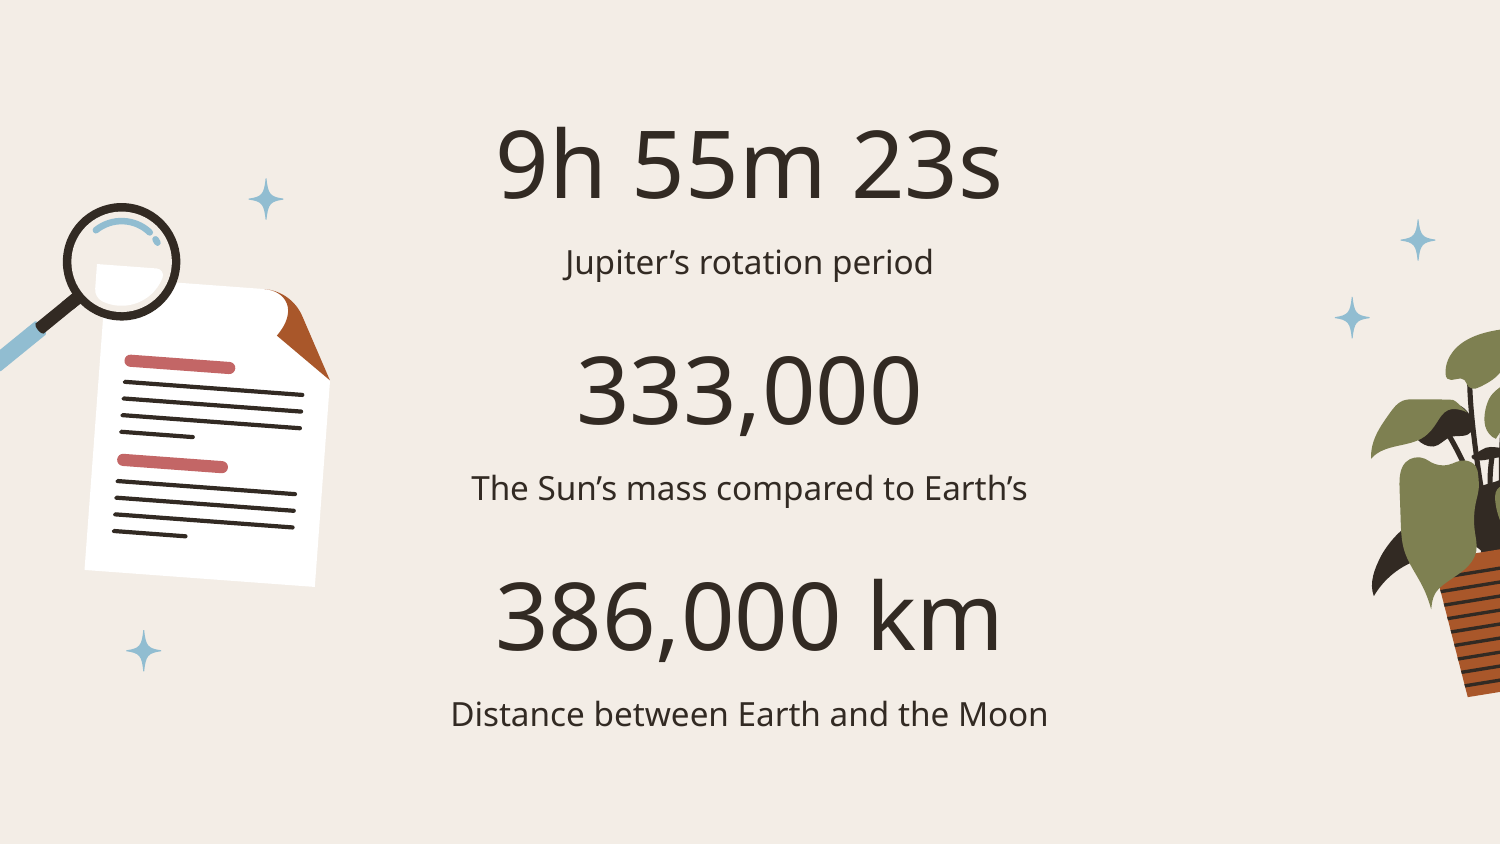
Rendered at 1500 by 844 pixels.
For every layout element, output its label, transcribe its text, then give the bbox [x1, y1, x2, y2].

title 9h 55m 23s [364, 88, 1136, 233]
subtitle Distance between Earth and the Moon [364, 672, 1136, 743]
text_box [0, 177, 343, 673]
title 333,000 [364, 314, 1136, 445]
subtitle The Sun’s mass compared to Earth’s [364, 445, 1136, 517]
title 386,000 km [364, 540, 1136, 672]
subtitle Jupiter’s rotation period [364, 233, 1136, 291]
